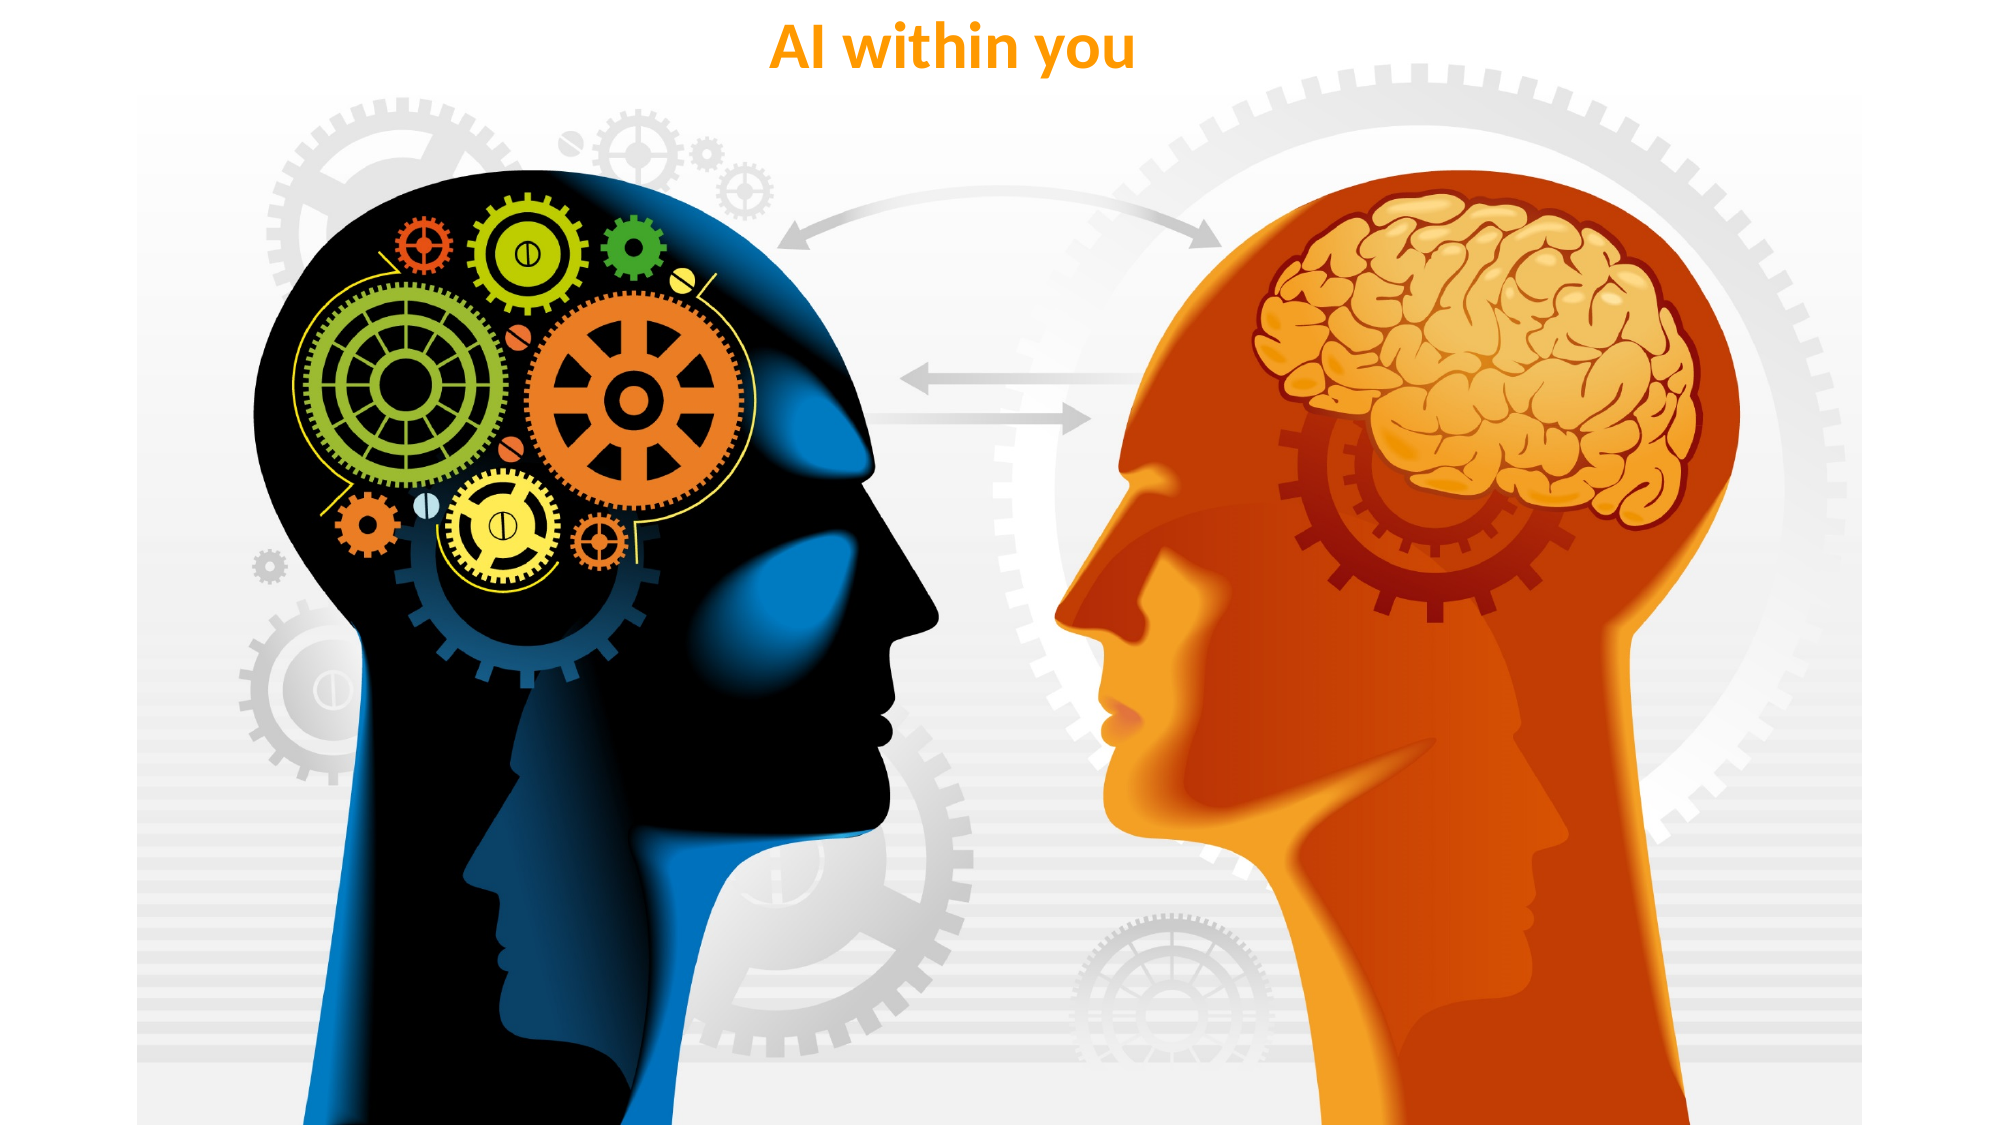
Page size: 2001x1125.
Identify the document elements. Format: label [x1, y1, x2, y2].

picture [137, 0, 1862, 1125]
